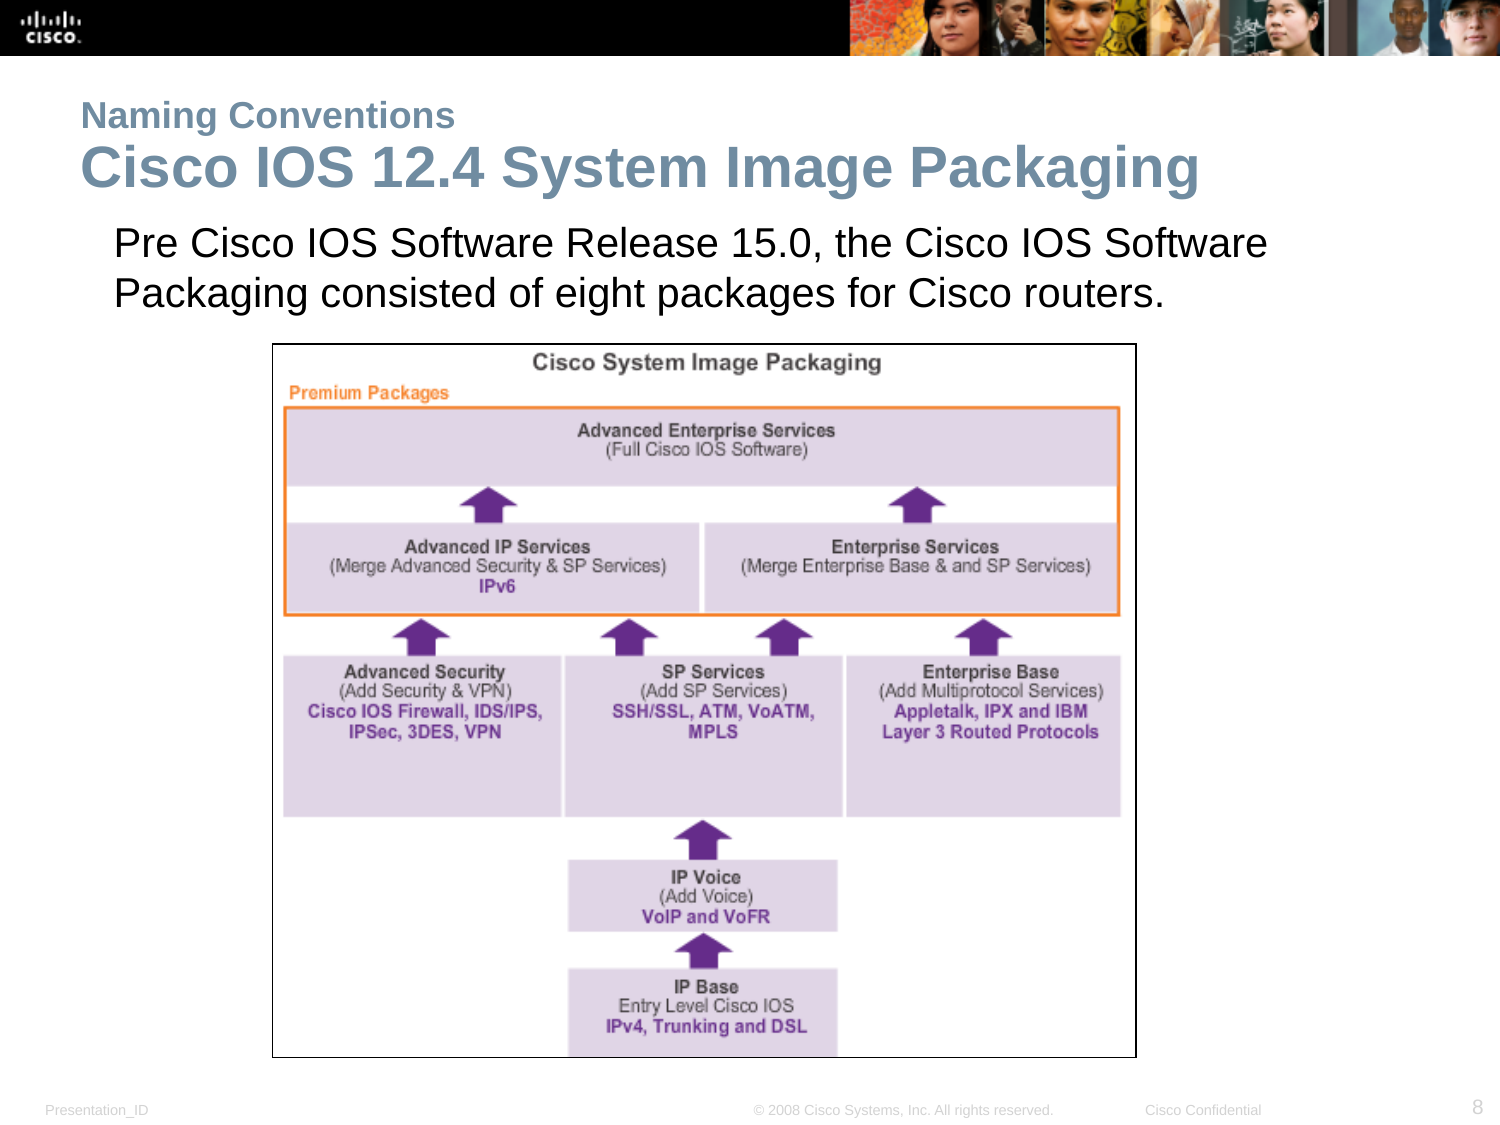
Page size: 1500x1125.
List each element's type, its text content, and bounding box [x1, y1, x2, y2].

picture [272, 344, 1136, 1057]
title Naming Conventions Cisco IOS 12.4 System Image Packaging [66, 68, 1404, 207]
picture [0, 0, 1500, 56]
list Pre Cisco IOS Software Release 15.0, the Cisco IOS Software Packaging consisted of eight packages for Cisco routers. [100, 209, 1370, 1055]
